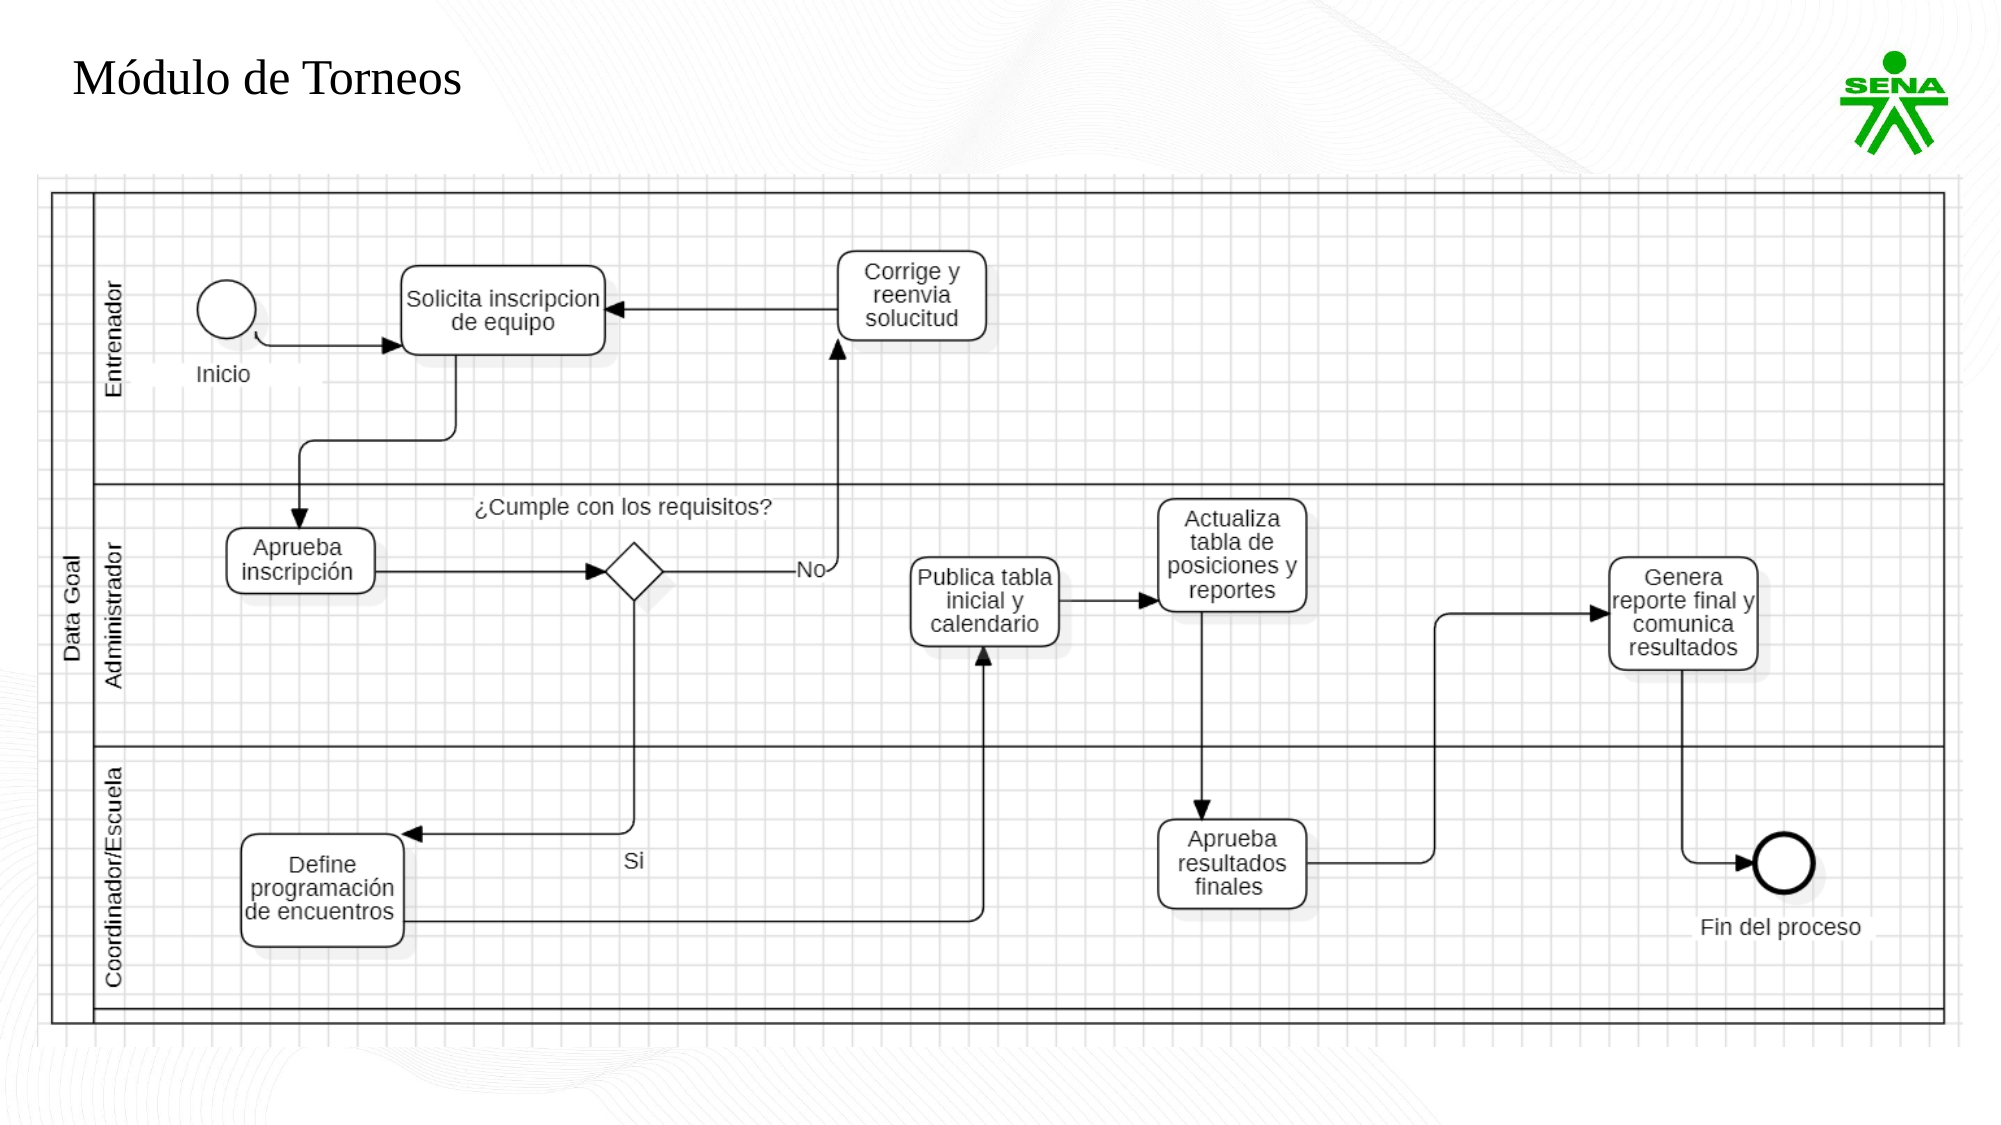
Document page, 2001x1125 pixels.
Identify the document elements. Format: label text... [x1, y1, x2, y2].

text_box Módulo de Torneos [46, 37, 1421, 113]
picture [0, 0, 2000, 1125]
